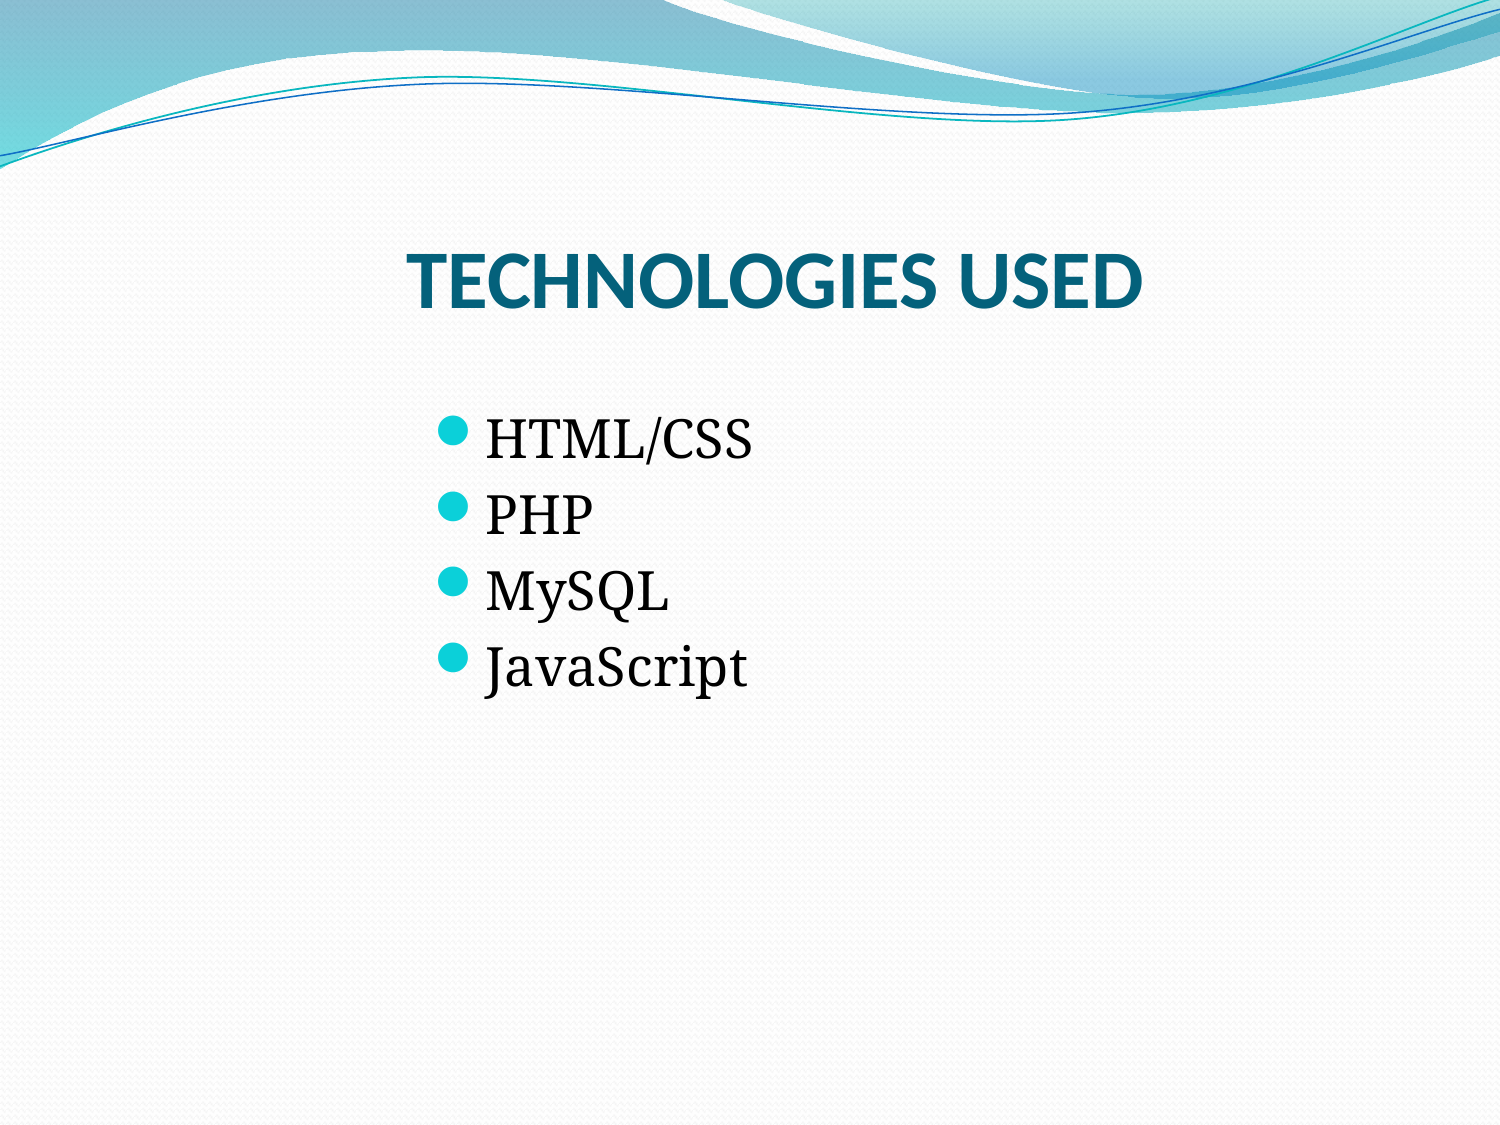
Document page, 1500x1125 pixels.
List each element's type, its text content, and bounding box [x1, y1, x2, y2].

list HTML/CSS PHP MySQL JavaScript [419, 397, 1189, 985]
title TECHNOLOGIES USED [100, 137, 1451, 325]
